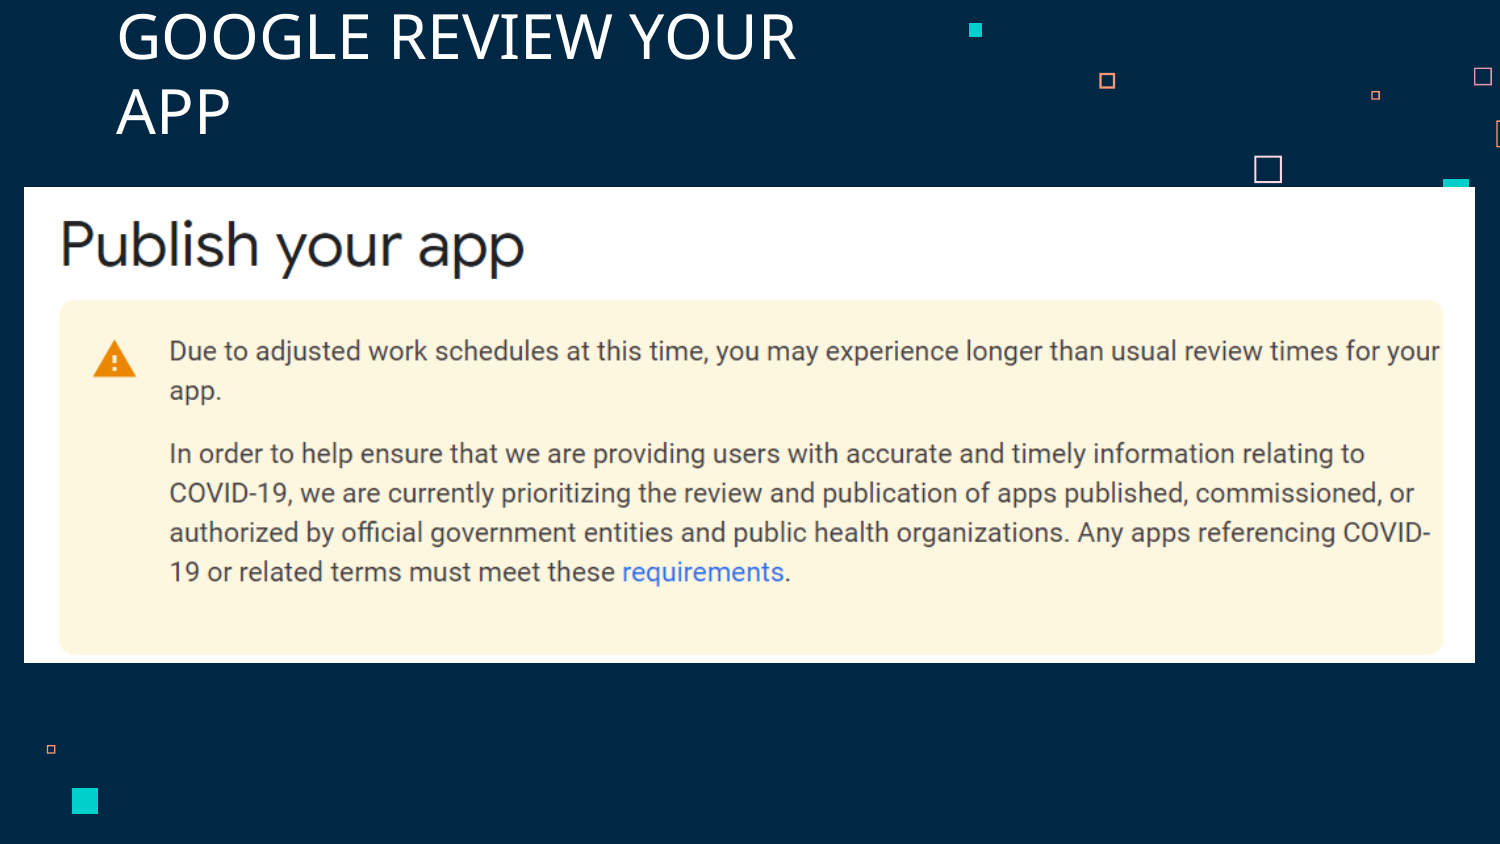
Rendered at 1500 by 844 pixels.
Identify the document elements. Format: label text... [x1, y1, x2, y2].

picture [24, 187, 1476, 663]
title GOOGLE REVIEW YOUR APP [101, 67, 853, 163]
